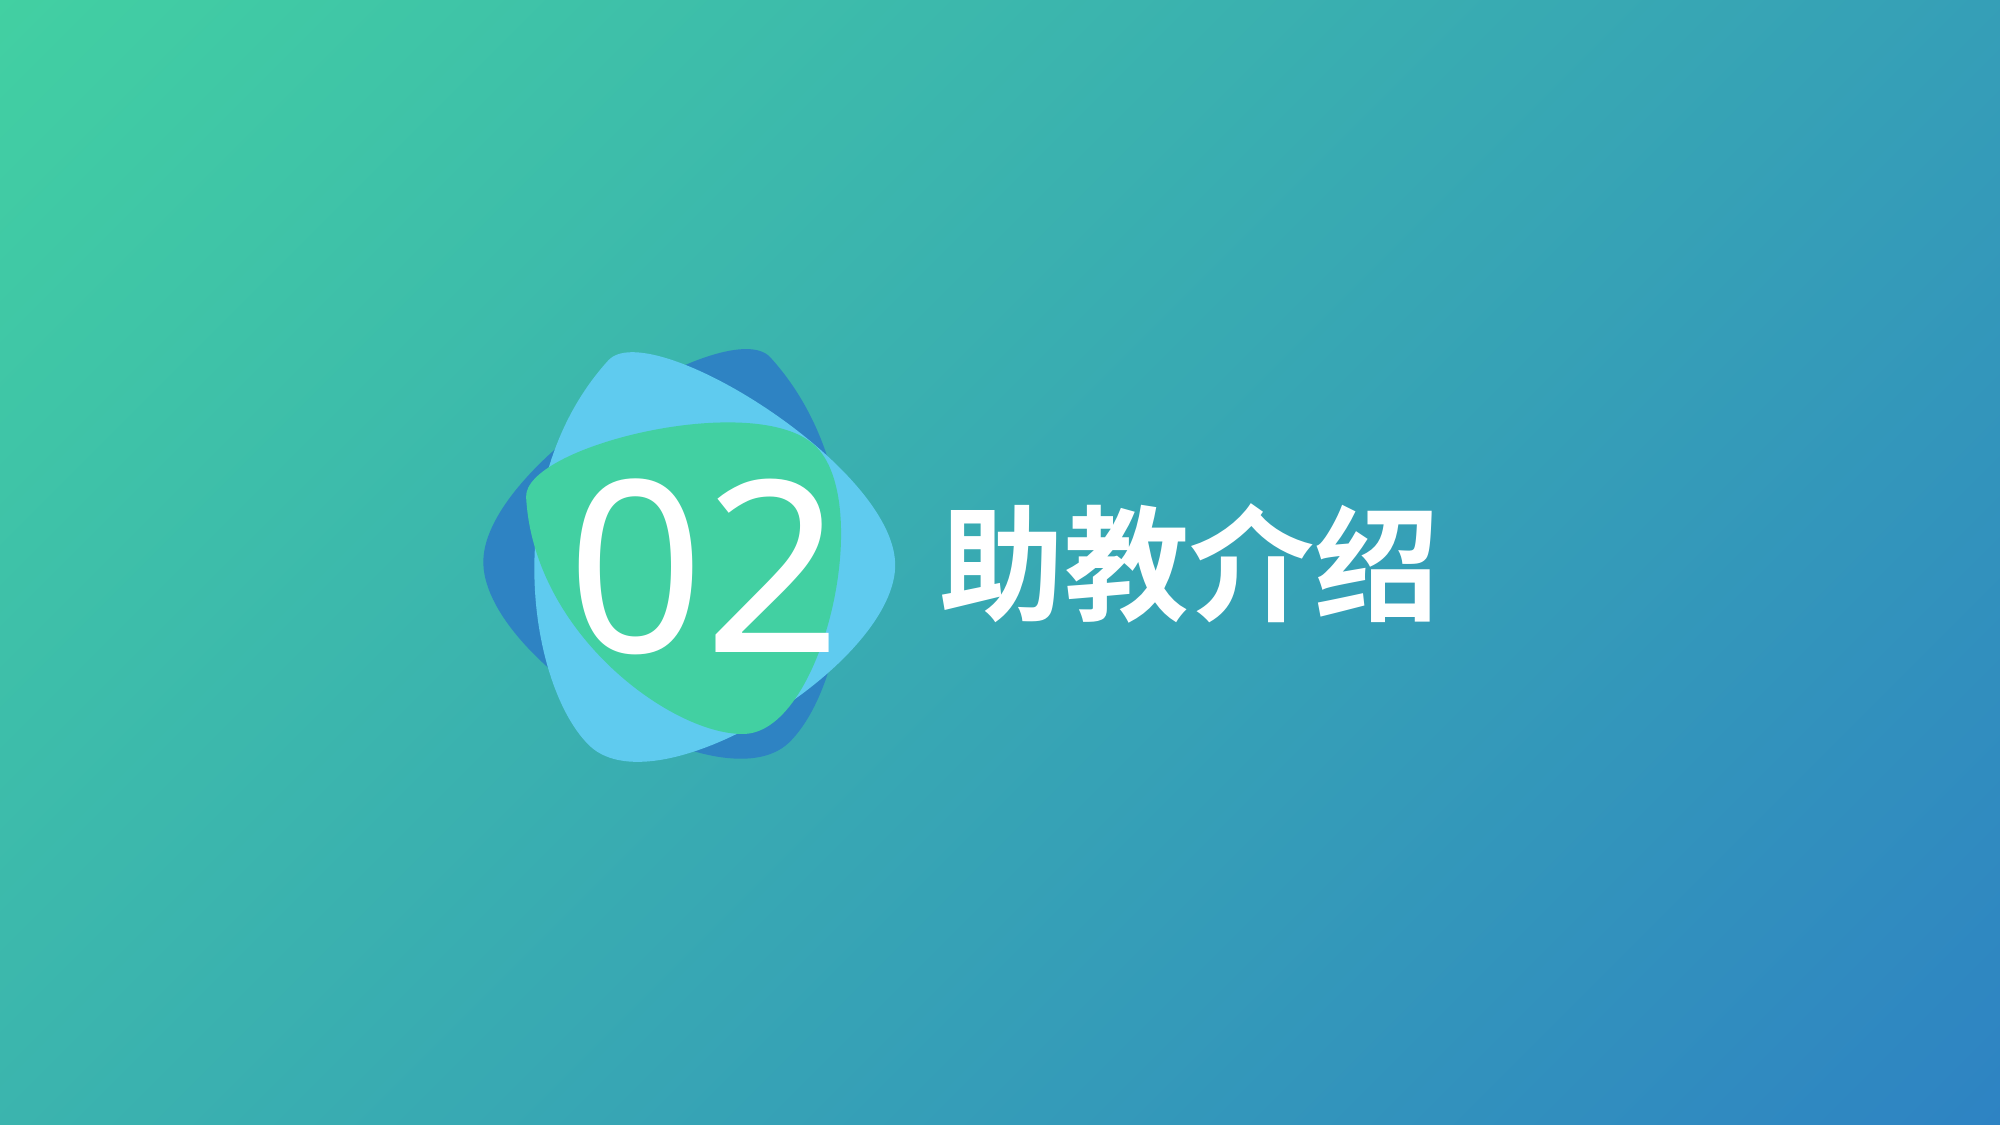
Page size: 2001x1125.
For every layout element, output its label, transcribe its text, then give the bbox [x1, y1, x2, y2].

text_box 助教介绍 [923, 479, 1455, 644]
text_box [471, 312, 910, 813]
text_box [0, 0, 2000, 1125]
